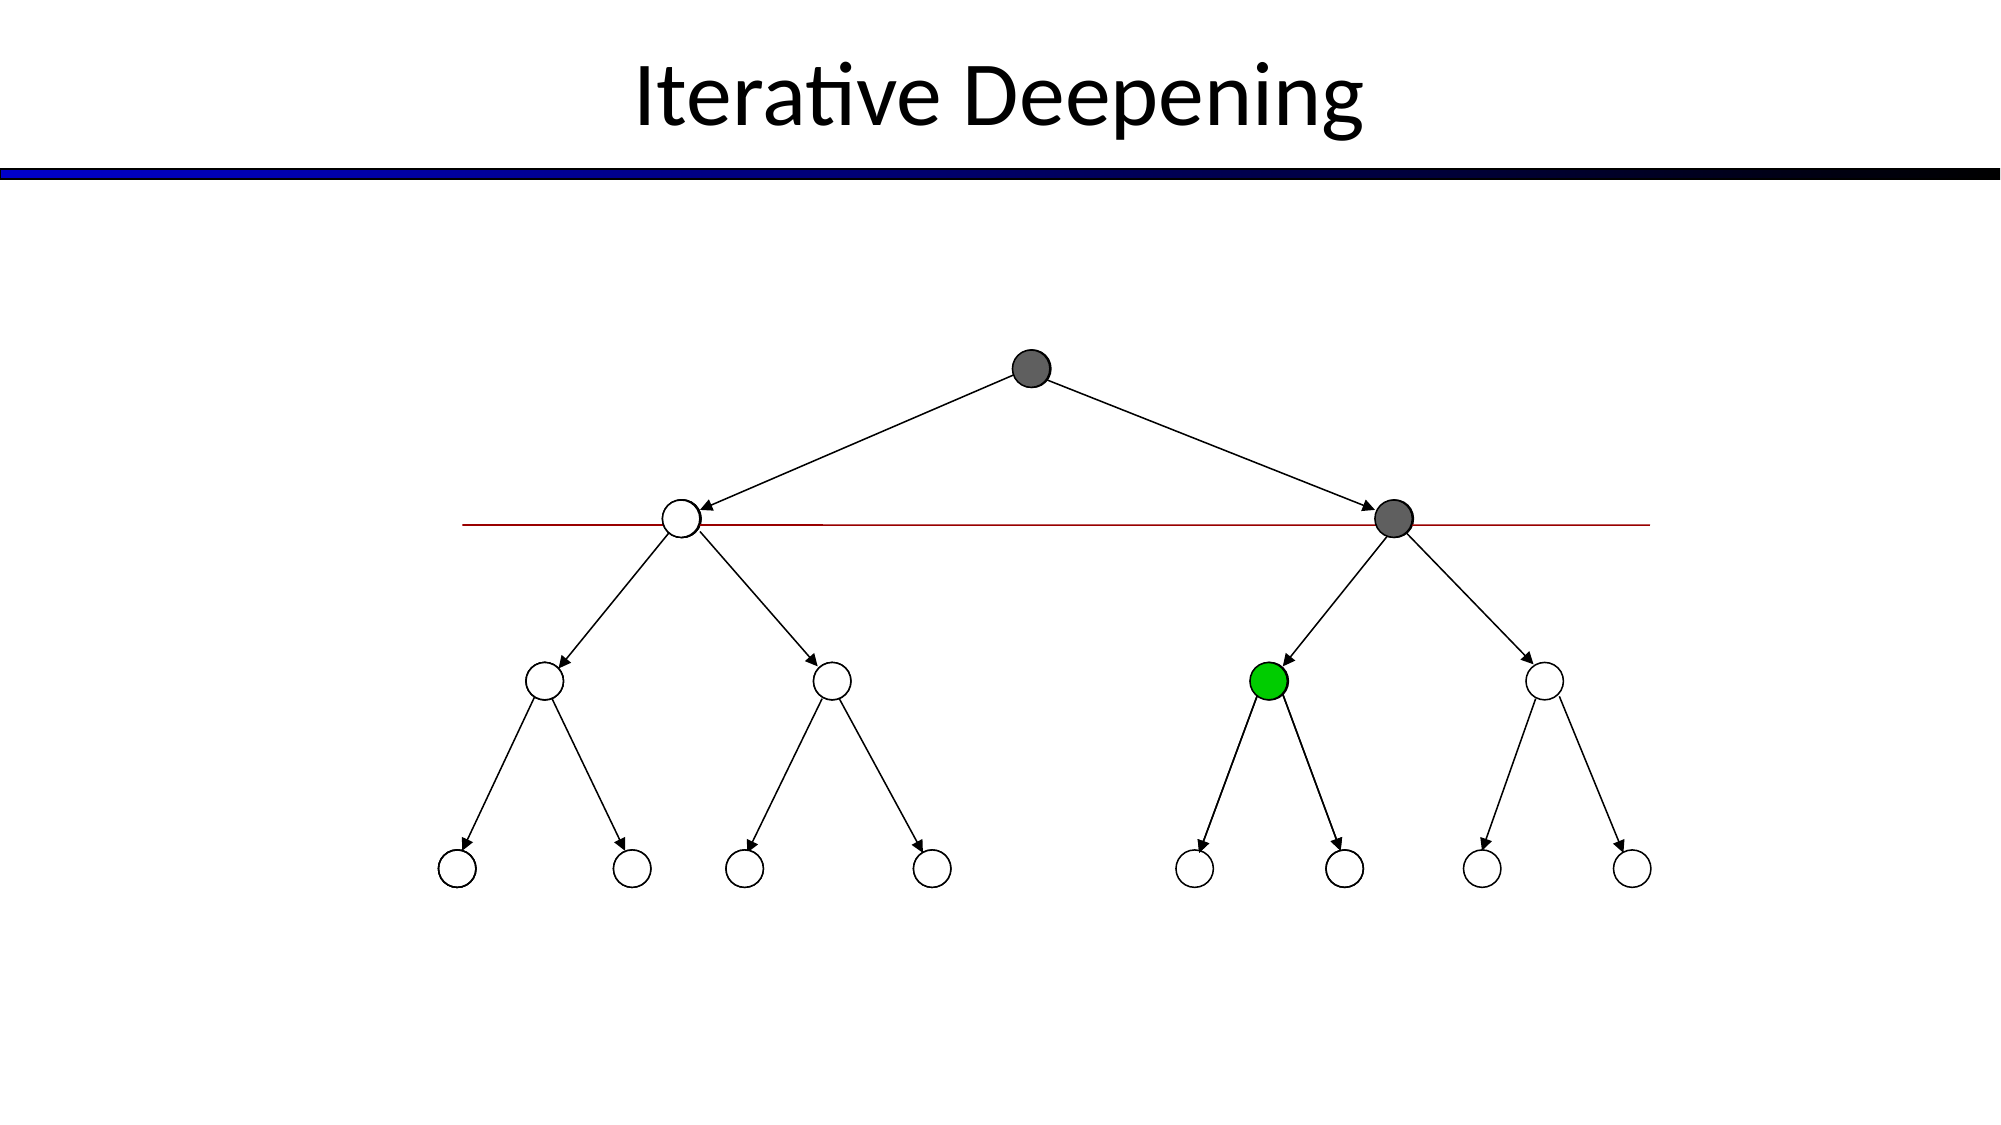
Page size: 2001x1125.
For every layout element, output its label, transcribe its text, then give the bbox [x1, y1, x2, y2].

text_box [613, 849, 651, 888]
text_box [662, 499, 700, 538]
text_box [1249, 662, 1288, 700]
text_box [699, 375, 1013, 511]
text_box [1047, 380, 1375, 512]
text_box [438, 849, 476, 888]
text_box Iterative Deepening [0, 0, 2000, 183]
text_box [1559, 696, 1625, 853]
text_box [1282, 537, 1387, 667]
text_box [746, 698, 823, 850]
text_box [839, 699, 923, 853]
text_box [699, 531, 818, 667]
text_box [1463, 850, 1501, 888]
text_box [1325, 849, 1364, 888]
text_box [1175, 849, 1214, 888]
text_box [558, 533, 669, 669]
text_box [1197, 696, 1257, 853]
text_box [1480, 698, 1536, 851]
text_box [913, 849, 951, 888]
text_box [1407, 533, 1534, 665]
text_box [1613, 849, 1651, 888]
text_box [1283, 695, 1343, 848]
text_box [461, 697, 535, 850]
text_box [526, 662, 564, 700]
text_box [1525, 662, 1564, 700]
text_box [813, 662, 851, 700]
text_box [1374, 499, 1413, 538]
text_box [725, 849, 764, 888]
text_box [1012, 349, 1050, 388]
text_box [552, 699, 626, 851]
